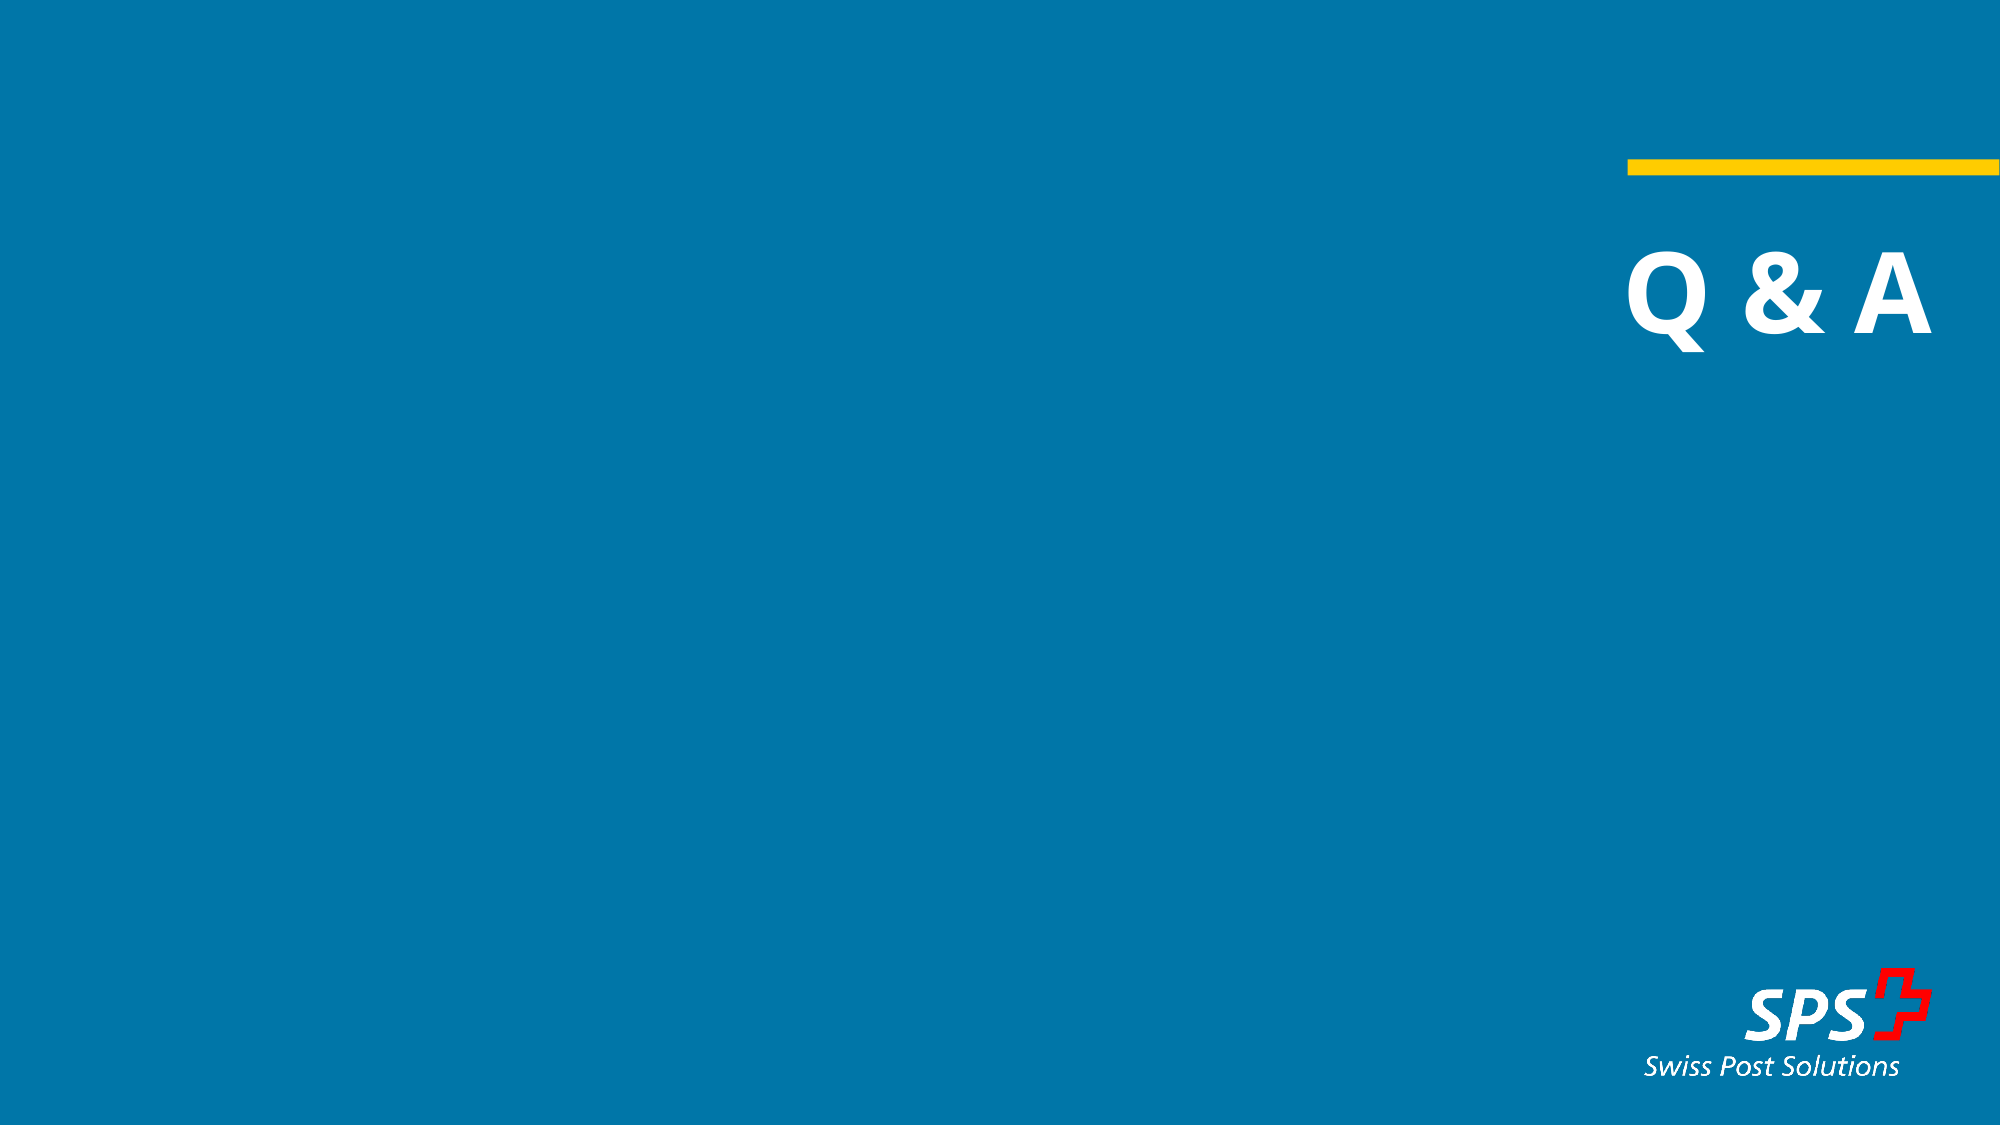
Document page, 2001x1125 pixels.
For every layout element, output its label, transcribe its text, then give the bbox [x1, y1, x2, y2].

picture [1766, 1059, 1773, 1068]
picture [1721, 1057, 1732, 1075]
picture [1861, 1062, 1870, 1075]
picture [1746, 990, 1782, 1040]
picture [1857, 1064, 1861, 1075]
picture [1873, 1062, 1879, 1075]
picture [1648, 1057, 1657, 1065]
title Q & A [704, 235, 2000, 360]
picture [1785, 1057, 1794, 1066]
picture [1874, 969, 1931, 1040]
picture [1828, 1062, 1835, 1075]
picture [1839, 1059, 1847, 1066]
picture [1786, 990, 1828, 1040]
picture [1668, 1062, 1675, 1075]
picture [1742, 1062, 1750, 1073]
picture [1815, 1056, 1819, 1073]
picture [1805, 1065, 1810, 1075]
picture [1645, 1068, 1656, 1075]
picture [1829, 990, 1866, 1040]
